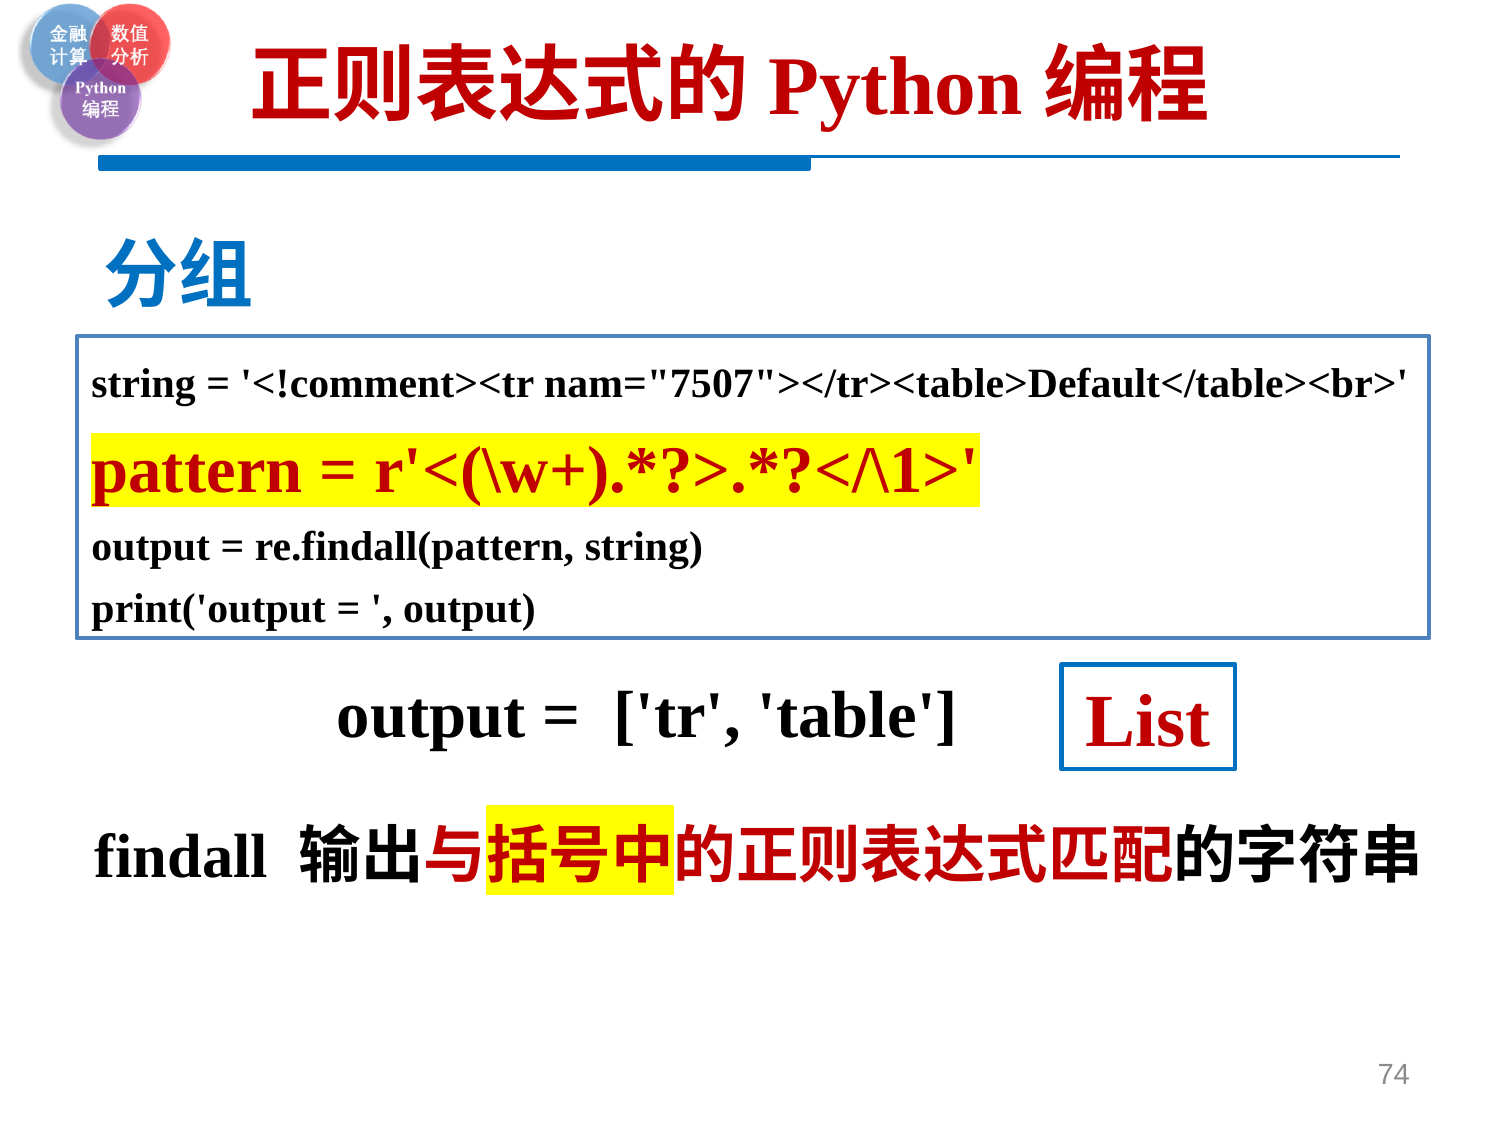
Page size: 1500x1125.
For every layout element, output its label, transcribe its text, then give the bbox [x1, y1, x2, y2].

text_box string = '<!comment><tr nam="7507"></tr><table>Default</table><br>' pattern = r'<(\w+).*?>.*?</\1>' output = re.findall(pattern, string) print('output = ', output) [75, 334, 1431, 640]
text_box output = ['tr', 'table'] [85, 663, 1211, 787]
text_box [100, 156, 1400, 169]
slide_number 74 [1074, 1042, 1425, 1103]
text_box 正则表达式的Python编程 [234, 23, 1418, 139]
text_box 分组 [88, 173, 1378, 334]
text_box findall 输出与括号中的正则表达式匹配的字符串 [63, 787, 1455, 899]
text_box List [1060, 662, 1237, 771]
picture [17, 0, 172, 154]
